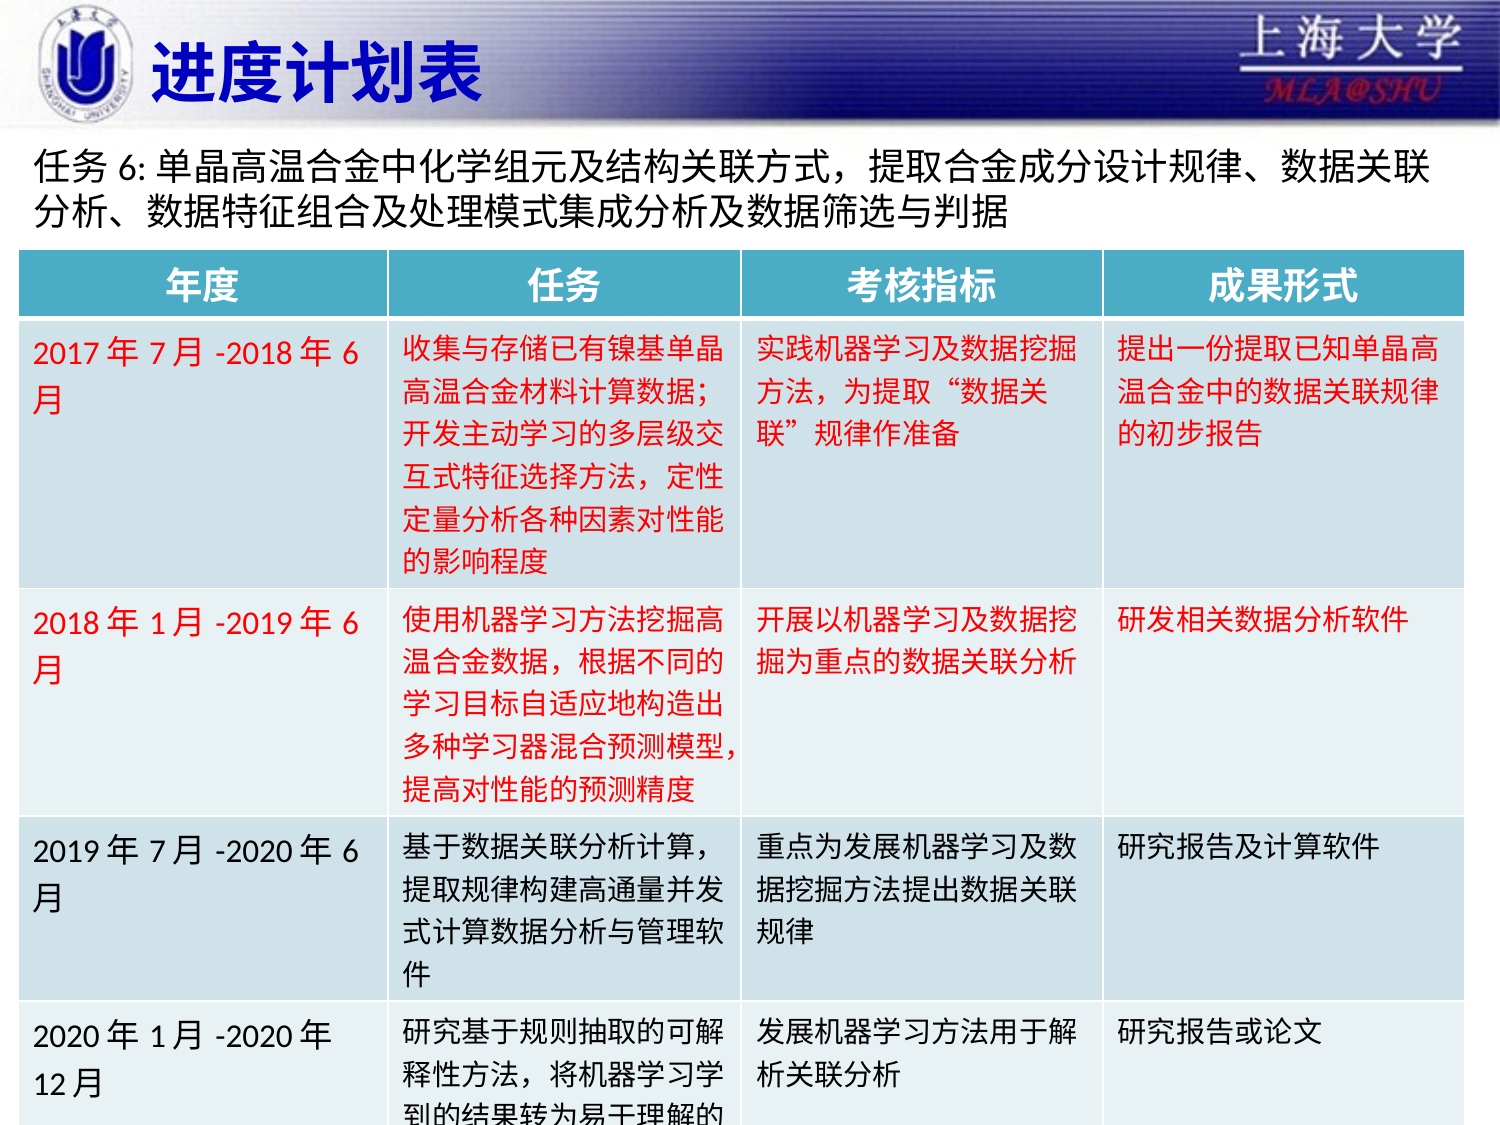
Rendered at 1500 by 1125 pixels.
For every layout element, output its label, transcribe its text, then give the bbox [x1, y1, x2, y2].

table_cell 收集与存储已有镍基单晶高温合金材料计算数据；开发主动学习的多层级交互式特征选择方法，定性定量分析各种因素对性能的影响程度 [389, 321, 740, 588]
table_cell 2019年7月-2020年6月 [19, 817, 387, 1000]
table_cell 使用机器学习方法挖掘高温合金数据，根据不同的学习目标自适应地构造出多种学习器混合预测模型，提高对性能的预测精度 [389, 589, 740, 815]
table_header 年度 [19, 250, 387, 316]
text_box 任务6:单晶高温合金中化学组元及结构关联方式，提取合金成分设计规律、数据关联分析、数据特征组合及处理模式集成分析及数据筛选与判据 [19, 135, 1465, 241]
table_cell 2020年1月-2020年12月 [19, 1002, 387, 1125]
table_cell 研发相关数据分析软件 [1104, 589, 1464, 815]
table_cell 实践机器学习及数据挖掘方法，为提取“数据关联”规律作准备 [742, 321, 1102, 588]
table_cell 发展机器学习方法用于解析关联分析 [742, 1002, 1102, 1125]
table_cell 重点为发展机器学习及数据挖掘方法提出数据关联规律 [742, 817, 1102, 1000]
table_cell 开展以机器学习及数据挖掘为重点的数据关联分析 [742, 589, 1102, 815]
picture [0, 0, 1500, 1125]
table_cell 研究报告及计算软件 [1104, 817, 1464, 1000]
table_header 成果形式 [1104, 250, 1464, 316]
table_cell 研究基于规则抽取的可解释性方法，将机器学习学到的结果转为易于理解的if-then-else规则，提高预测方法的可解释性 [389, 1002, 740, 1125]
table_header 任务 [389, 250, 740, 316]
table_cell 2018年1月-2019年6月 [19, 589, 387, 815]
table_cell 2017年7月-2018年6月 [19, 321, 387, 588]
table_cell 基于数据关联分析计算，提取规律构建高通量并发式计算数据分析与管理软件 [389, 817, 740, 1000]
title 进度计划表 [135, 5, 1486, 136]
table_cell 提出一份提取已知单晶高温合金中的数据关联规律的初步报告 [1104, 321, 1464, 588]
table_cell 研究报告或论文 [1104, 1002, 1464, 1125]
table_header 考核指标 [742, 250, 1102, 316]
